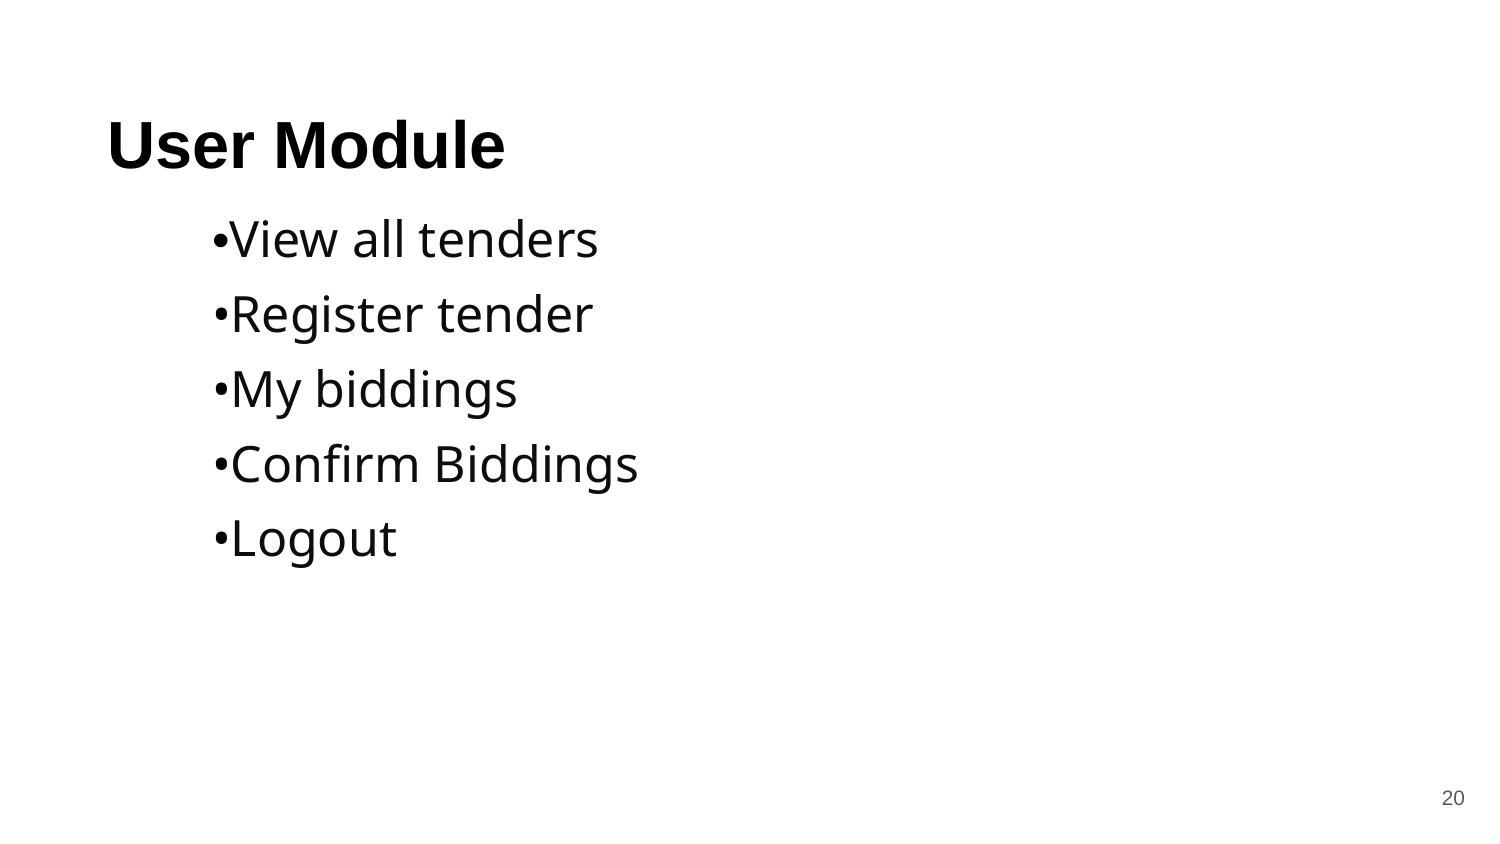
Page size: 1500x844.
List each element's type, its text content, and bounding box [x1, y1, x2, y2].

list •View all tenders •Register tender •My biddings •Confirm Biddings •Logout [197, 199, 1289, 702]
slide_number 20 [1389, 764, 1480, 830]
title User Module [92, 86, 1312, 187]
